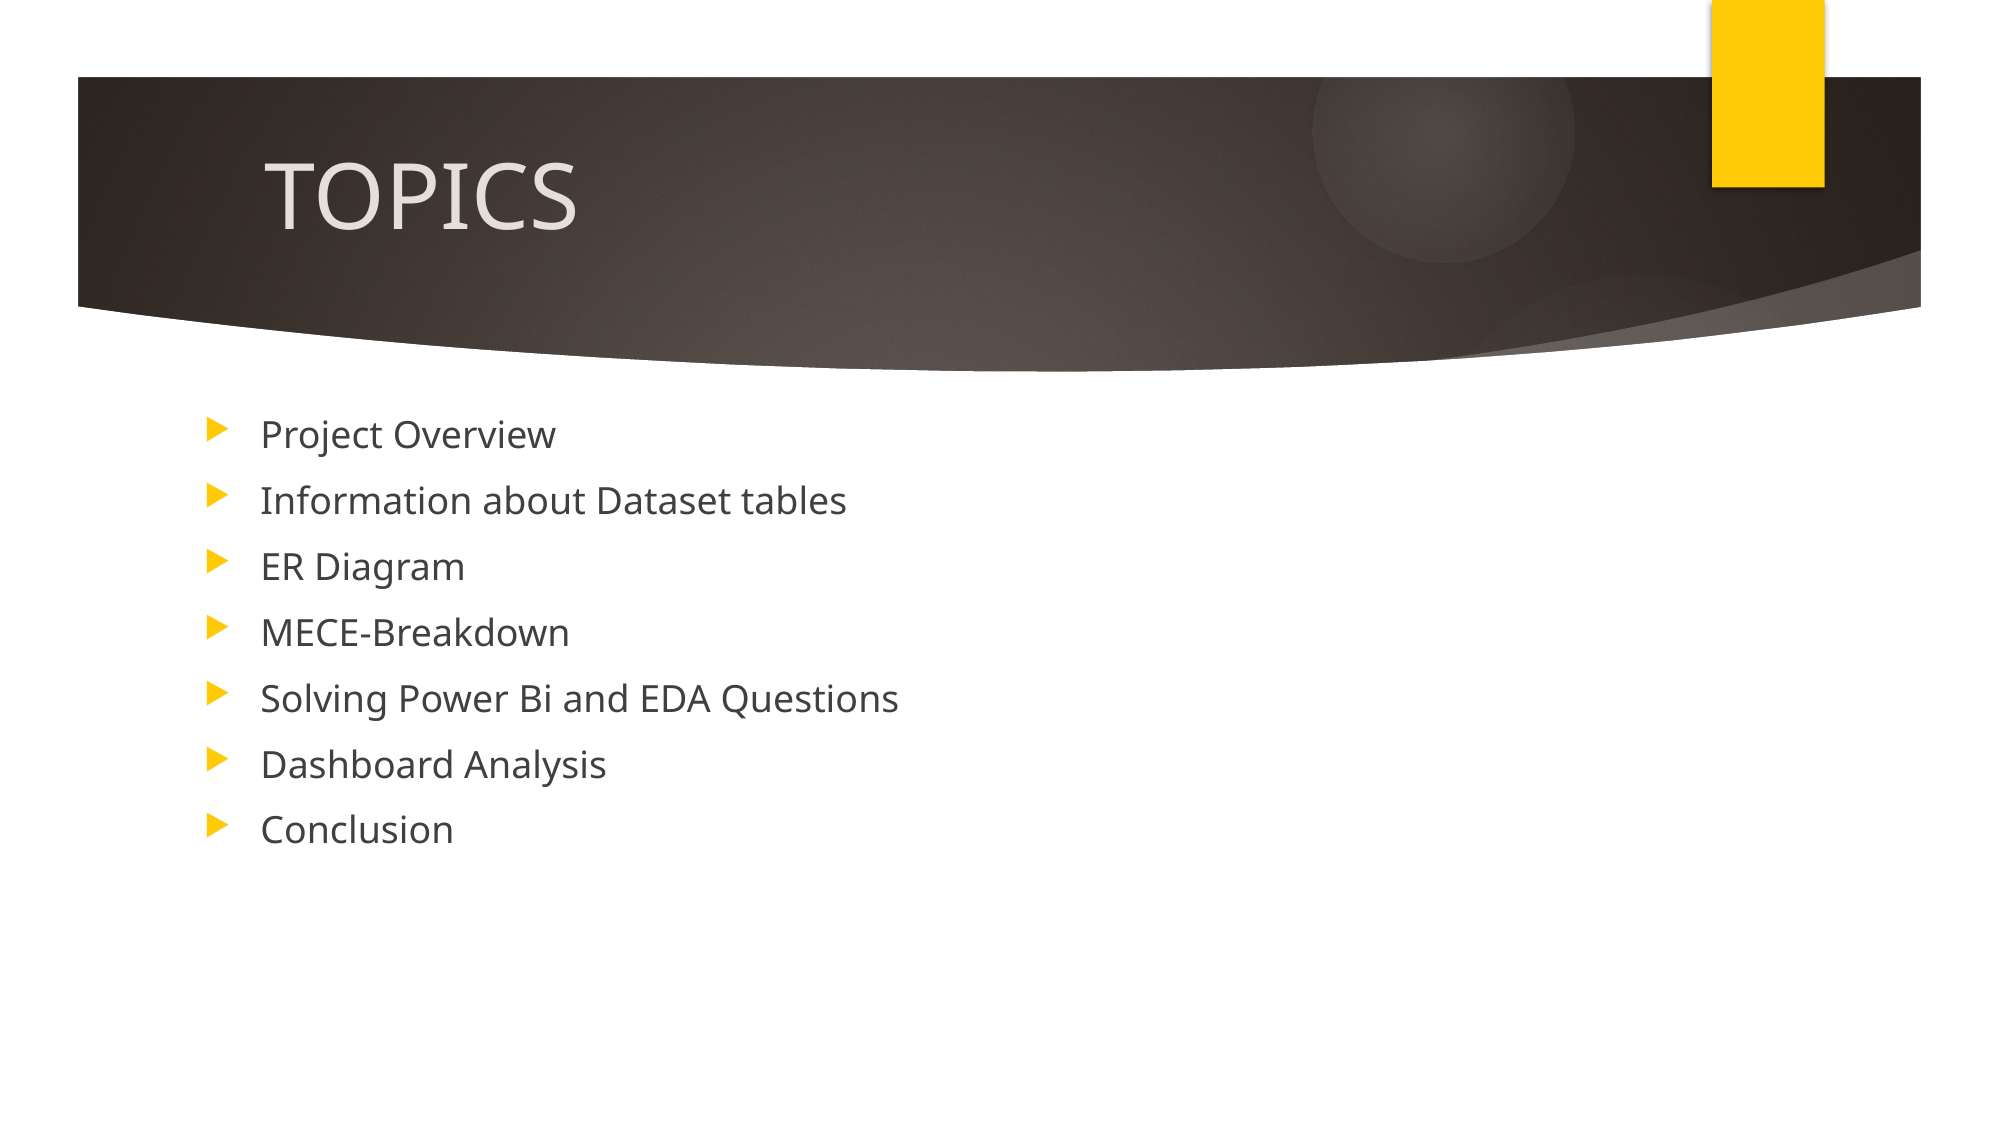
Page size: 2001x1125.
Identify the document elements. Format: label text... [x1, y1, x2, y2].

title TOPICS [249, 125, 1712, 261]
list Project Overview Information about Dataset tables ER Diagram MECE-Breakdown Solving Power Bi and EDA Questions Dashboard Analysis Conclusion [189, 403, 1818, 983]
